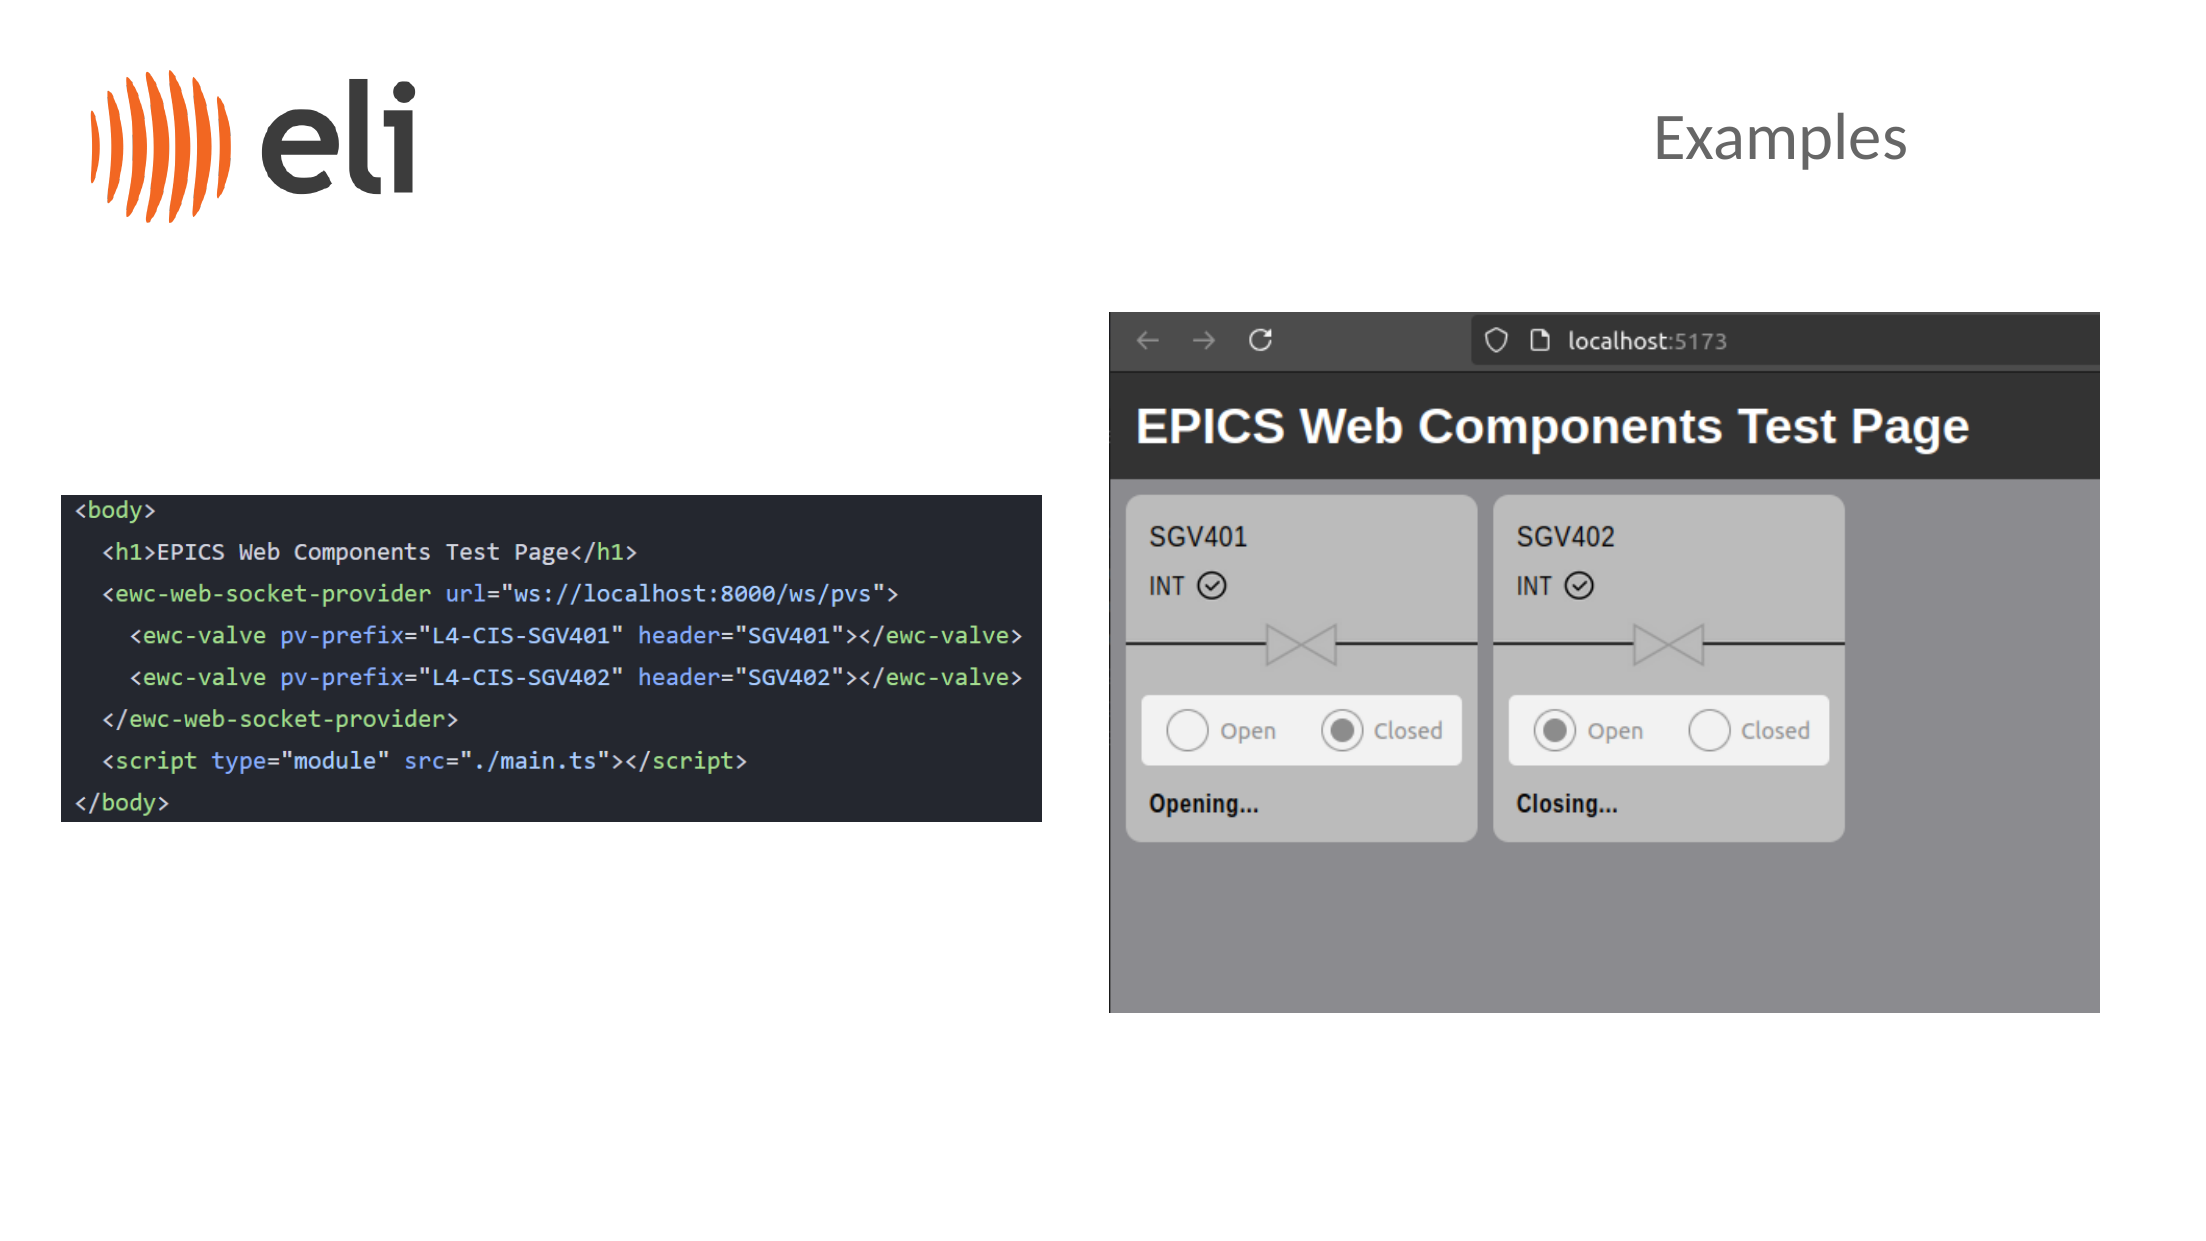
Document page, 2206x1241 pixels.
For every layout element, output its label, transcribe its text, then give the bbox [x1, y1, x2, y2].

picture [89, 70, 416, 223]
text_box Examples [638, 44, 1909, 222]
picture [61, 494, 1042, 822]
picture [1109, 312, 2101, 1013]
